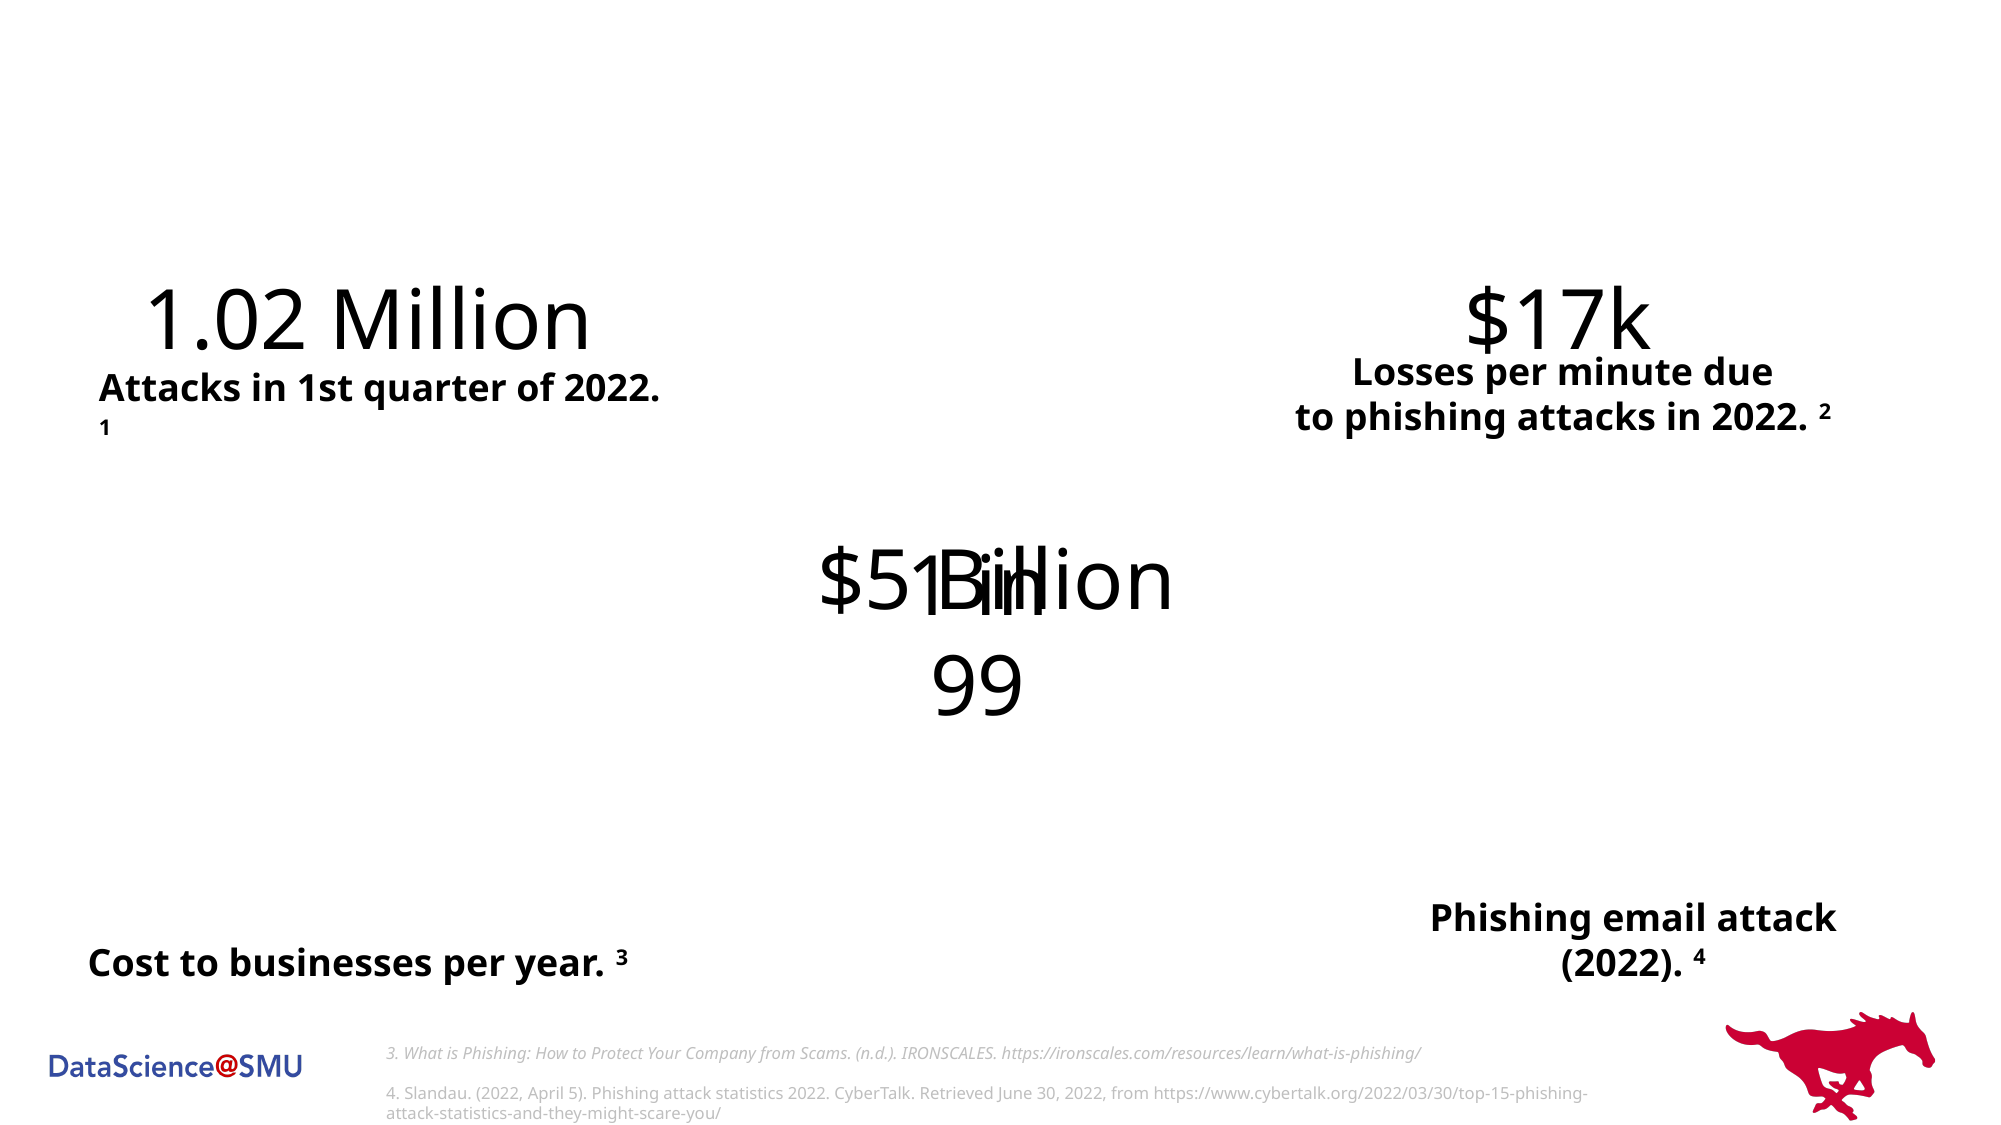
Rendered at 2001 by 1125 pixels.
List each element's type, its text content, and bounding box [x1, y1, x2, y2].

text_box $17k [1449, 258, 1677, 340]
text_box 1 in 99 [834, 525, 1121, 740]
text_box Phishing email attack (2022). 4 [1354, 886, 1913, 1037]
text_box $5 Billion [802, 518, 1193, 634]
picture [35, 979, 313, 1125]
text_box 1.02 Million [128, 258, 610, 356]
text_box Cost to businesses per year. 3 [72, 931, 665, 1037]
text_box 3. What is Phishing: How to Protect Your Company from Scams. (n.d.). IRONSCALES. https://ironscales.com/resources/learn/what-is-phishing/ 4. Slandau. (2022, April 5). Phishing attack statistics 2022. CyberTalk. Retrieved June 30, 2022, from https://www.cybertalk.org/2022/03/30/top-15-phishing-attack-statistics-and-they-might-scare-you/ [371, 1035, 1652, 1125]
text_box Losses per minute due to phishing attacks in 2022. 2 [1266, 340, 1860, 446]
picture [1725, 1011, 1936, 1121]
text_box Attacks in 1st quarter of 2022. 1 [83, 356, 693, 507]
